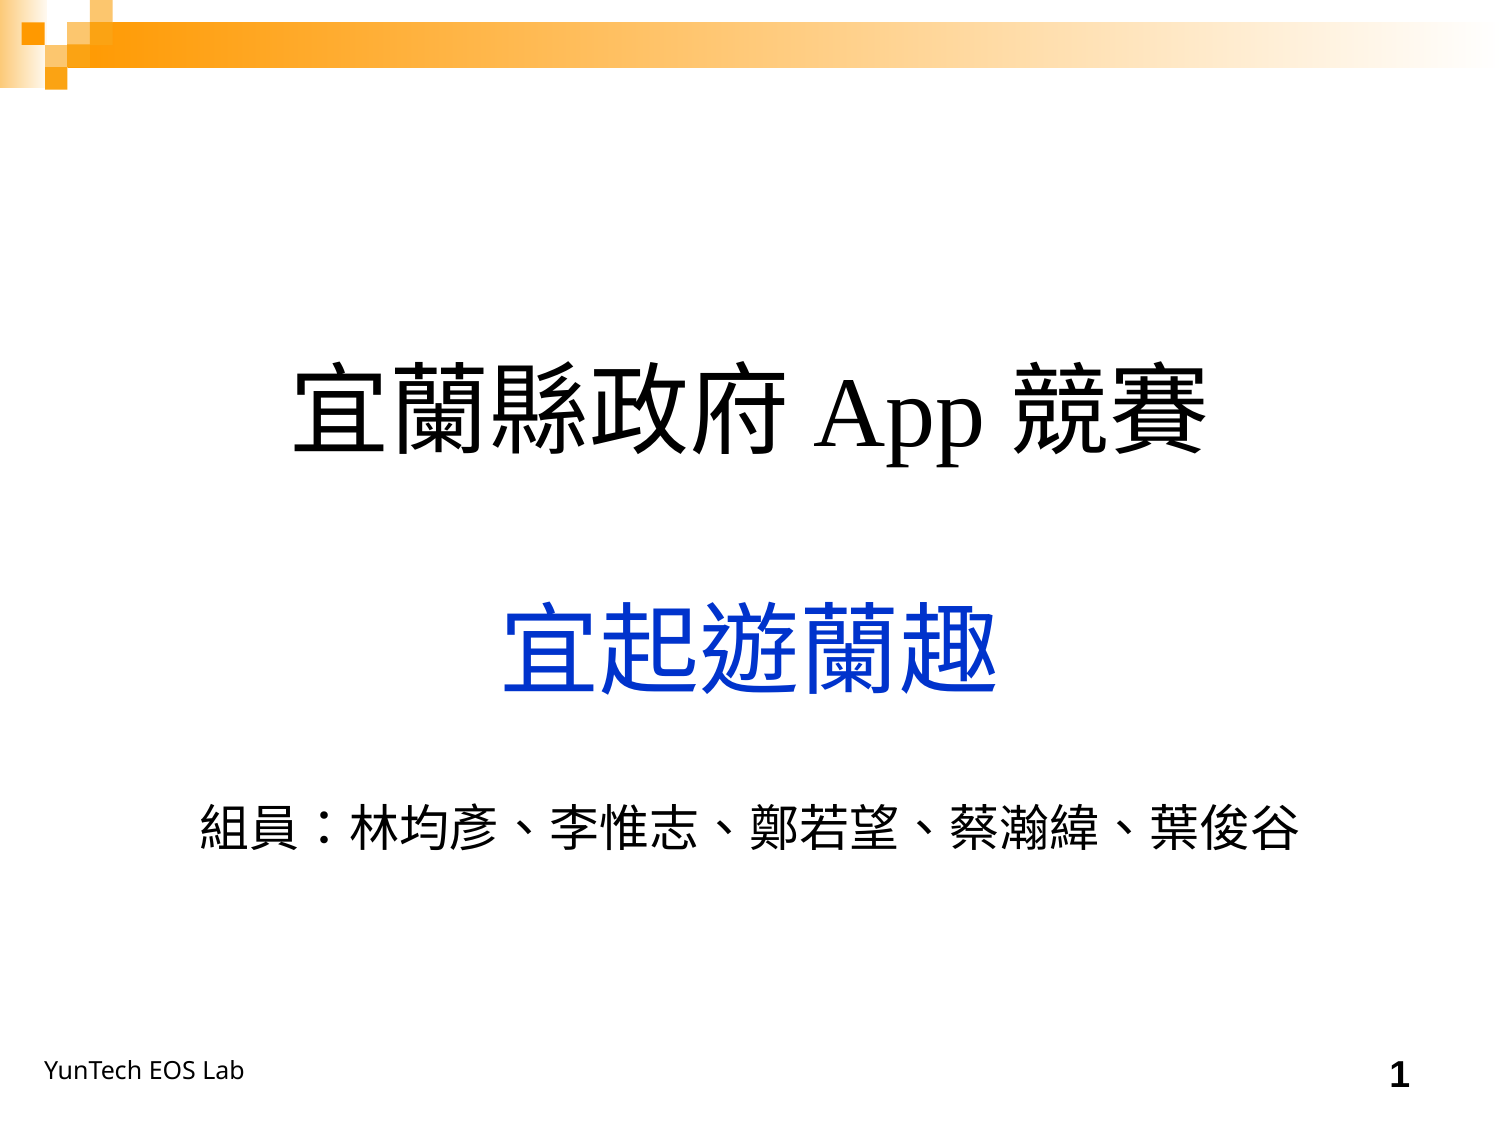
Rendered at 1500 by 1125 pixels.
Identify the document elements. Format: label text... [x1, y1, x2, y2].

text_box 宜蘭縣政府App競賽 宜起遊蘭趣 組員：林均彥、李惟志、鄭若望、蔡瀚緯、葉俊谷 [112, 196, 1388, 1007]
slide_number 1 [1074, 1042, 1425, 1103]
